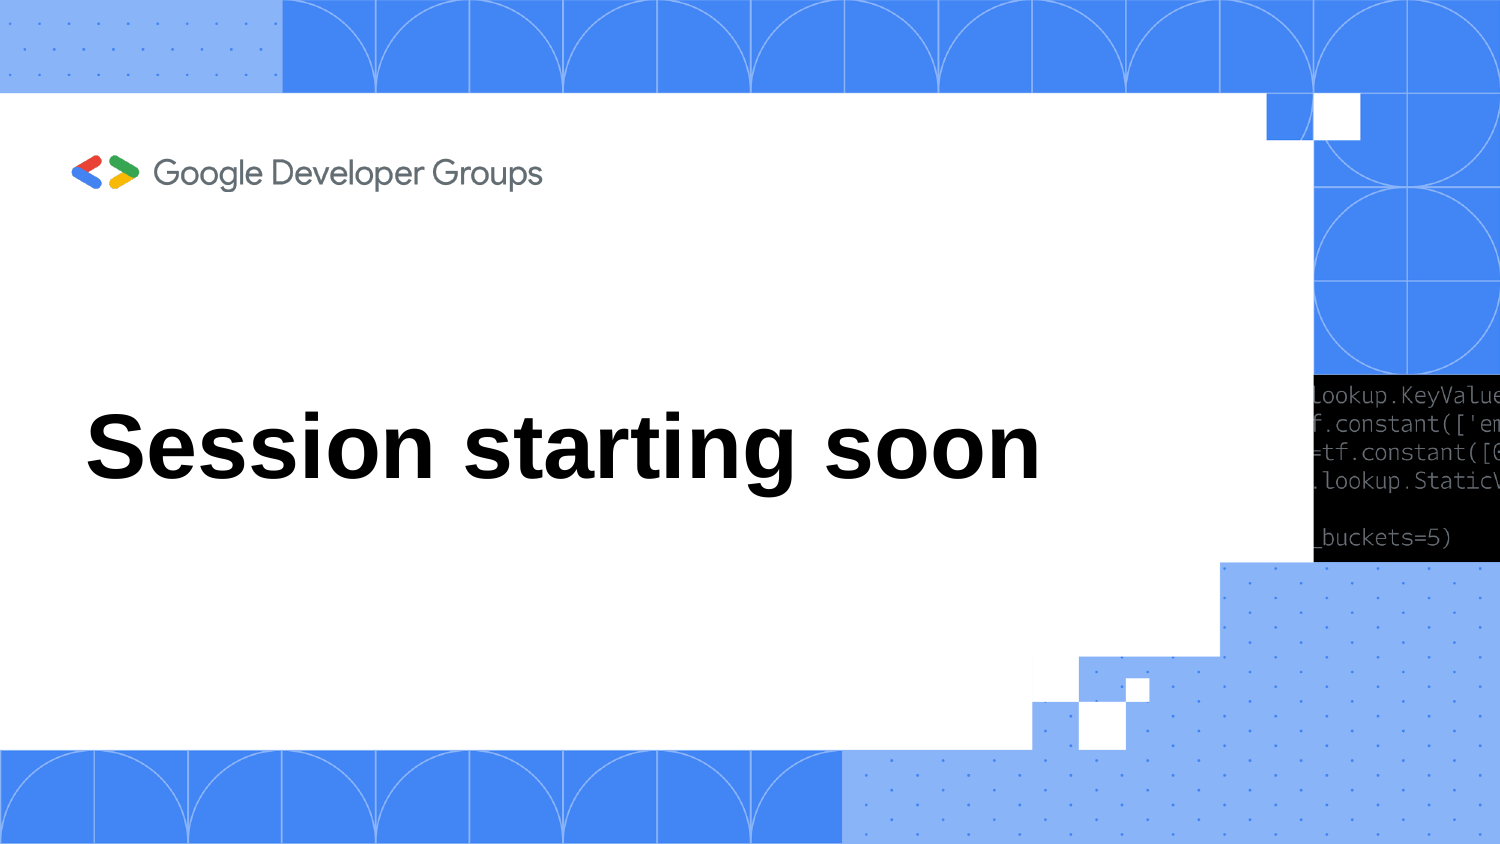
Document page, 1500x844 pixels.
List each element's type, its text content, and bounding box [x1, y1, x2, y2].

picture [0, 0, 1500, 844]
title Session starting soon [70, 259, 1066, 635]
